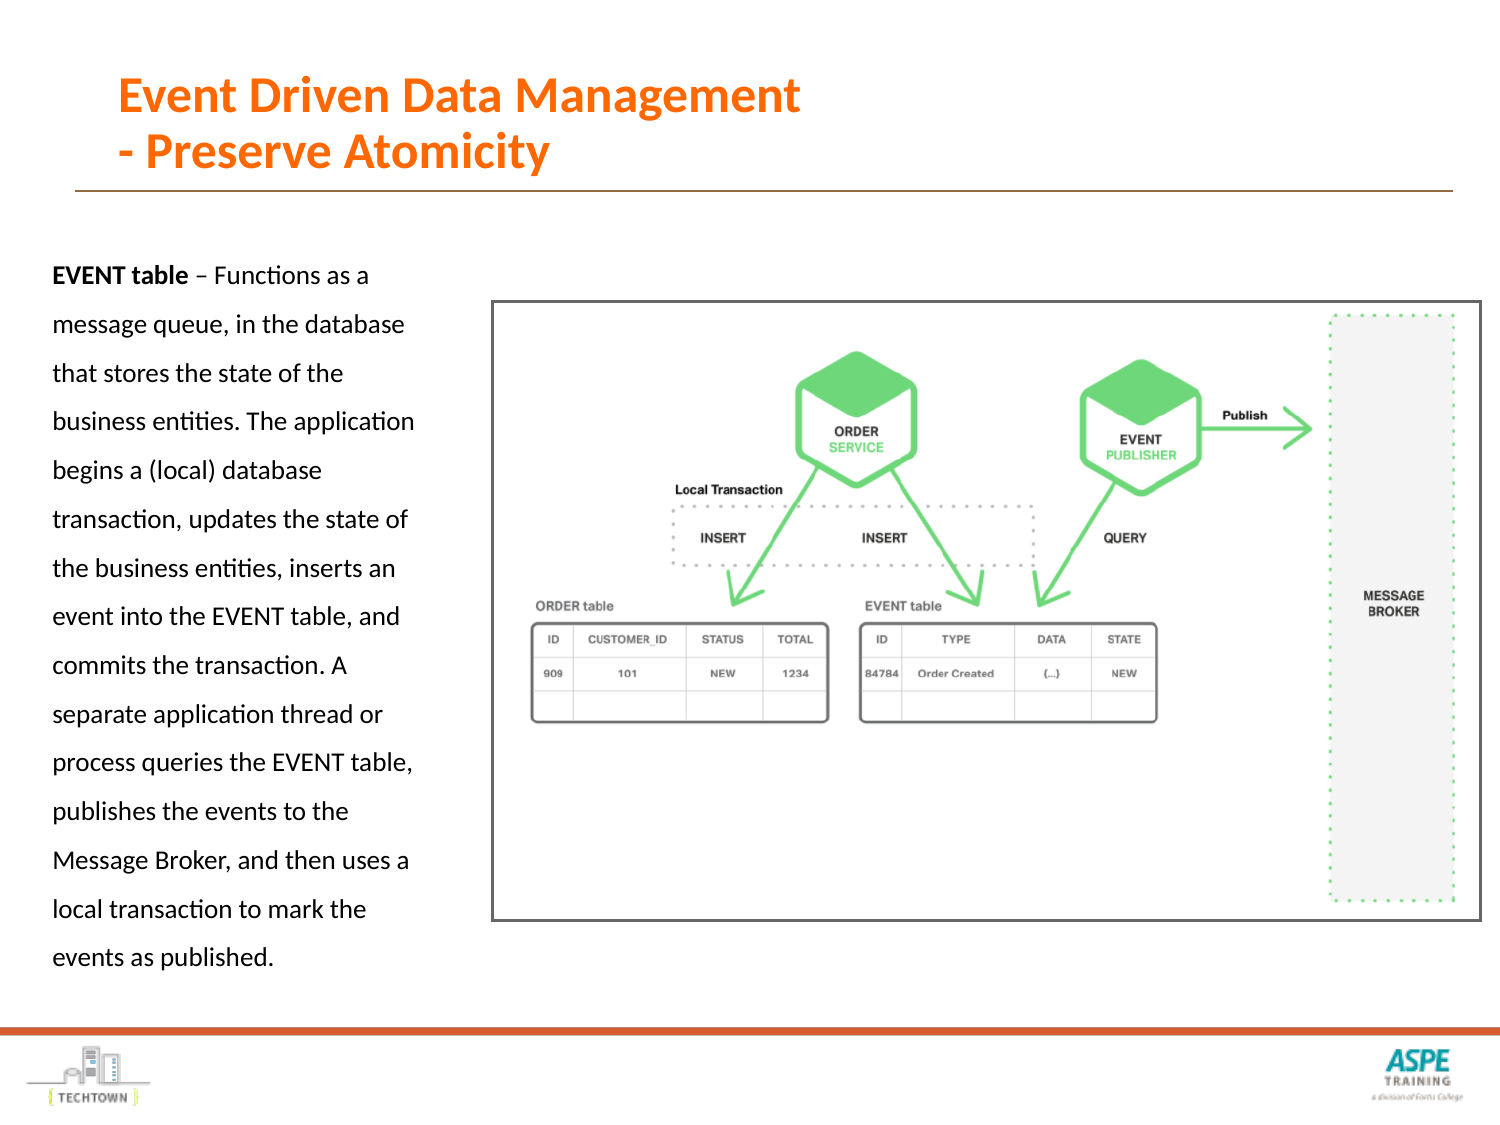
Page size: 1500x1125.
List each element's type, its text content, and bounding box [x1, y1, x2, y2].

text_box EVENT table – Functions as a message queue, in the database that stores the state of the business entities. The application begins a (local) database transaction, updates the state of the business entities, inserts an event into the EVENT table, and commits the transaction. A separate application thread or process queries the EVENT table, publishes the events to the Message Broker, and then uses a local transaction to mark the events as published. [37, 233, 438, 980]
title Event Driven Data Management - Preserve Atomicity [103, 59, 1413, 188]
picture [474, 285, 1497, 938]
